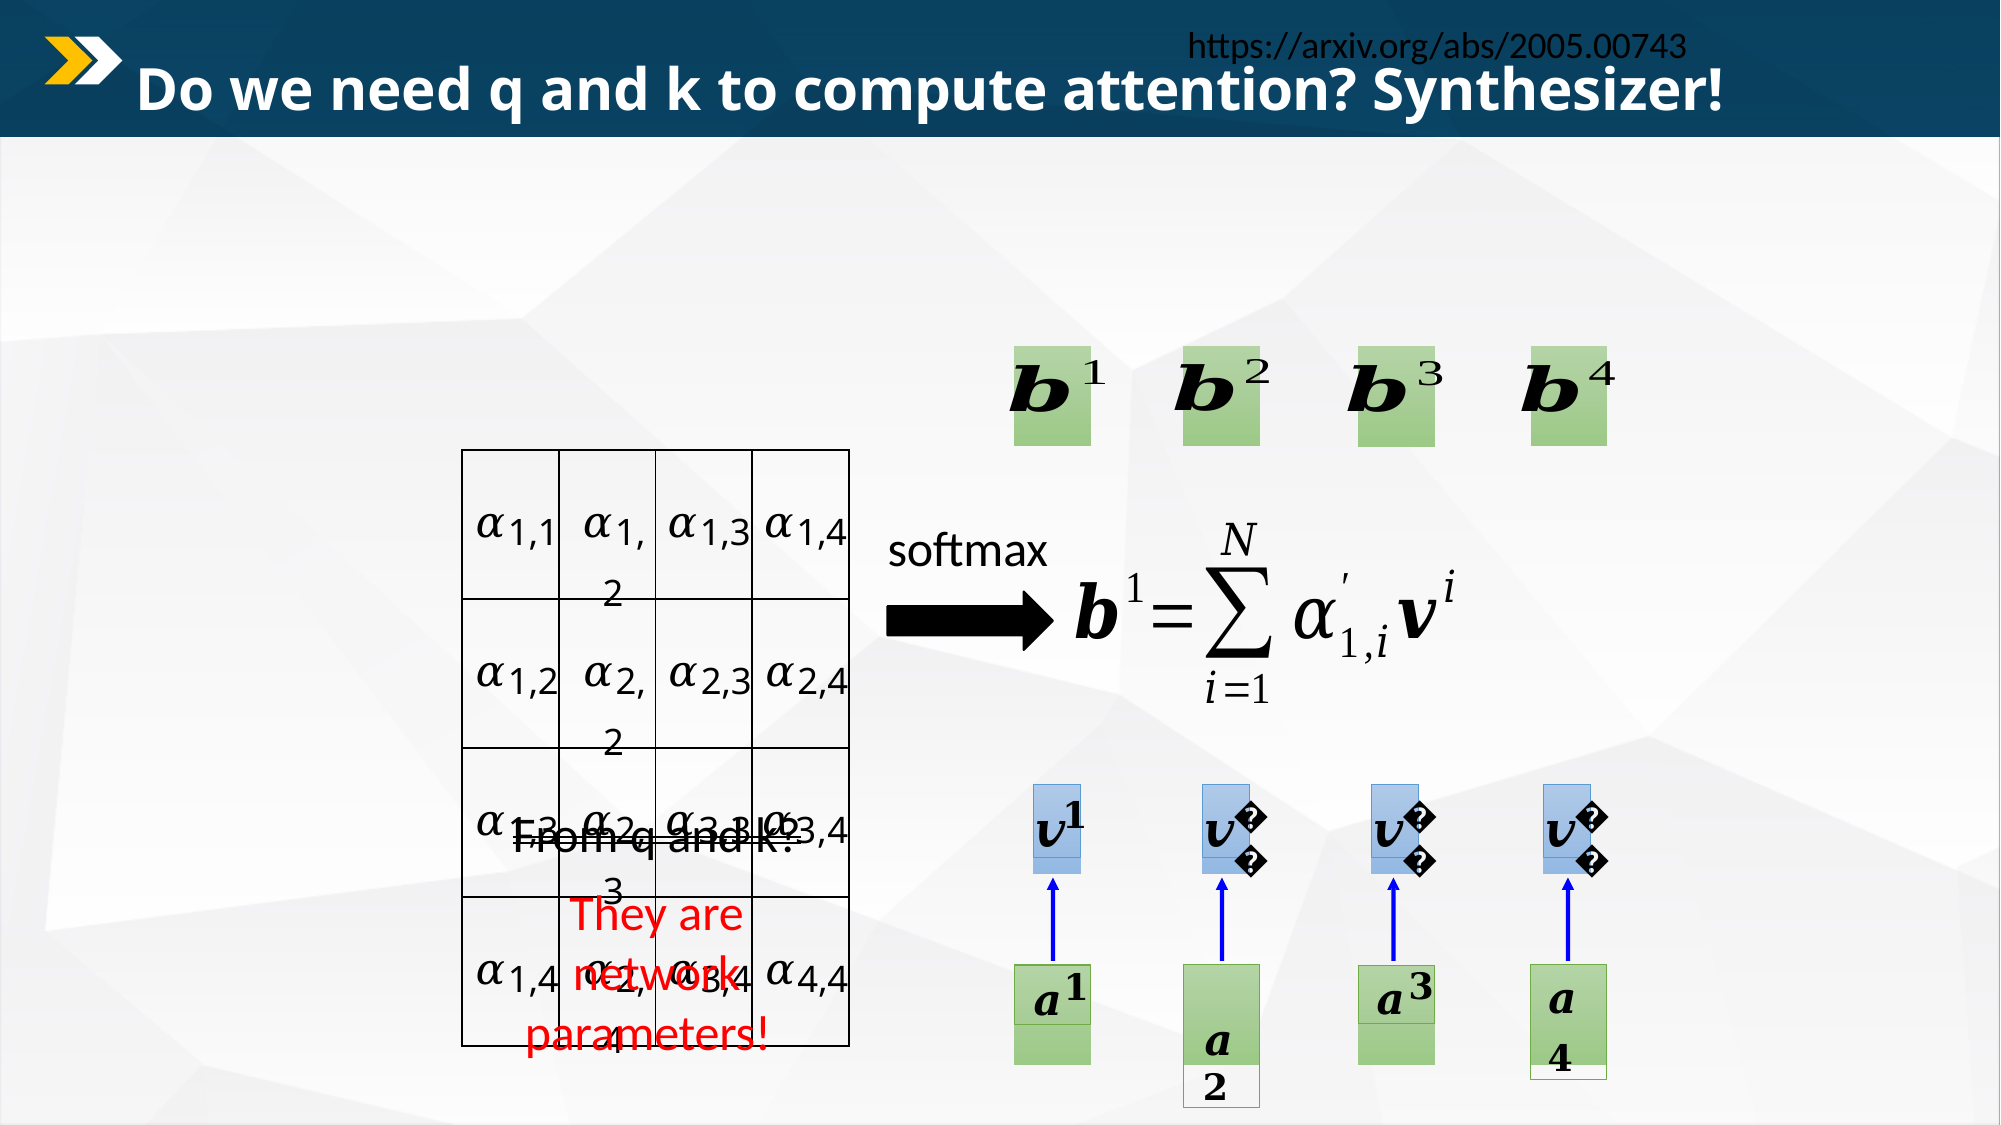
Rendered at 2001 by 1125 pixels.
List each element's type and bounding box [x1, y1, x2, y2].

table_cell [463, 898, 467, 1045]
text_box [1033, 784, 1088, 962]
text_box [467, 782, 828, 1061]
text_box [1202, 784, 1257, 962]
table_cell [828, 898, 848, 1045]
table_cell [753, 749, 848, 896]
table_cell [463, 749, 558, 896]
text_box [886, 590, 1055, 652]
text_box [1371, 784, 1426, 962]
text_box [1530, 1065, 1607, 1080]
table_cell [463, 600, 558, 747]
text_box [1543, 784, 1598, 962]
table_cell [656, 600, 751, 747]
text_box [1183, 1065, 1260, 1108]
text_box [885, 514, 1054, 577]
table_header [560, 451, 655, 598]
table_cell [753, 600, 848, 747]
table_header [656, 451, 751, 598]
table_cell [656, 749, 751, 782]
table_cell [560, 749, 655, 782]
picture [0, 0, 2000, 1125]
table_header [753, 451, 848, 598]
title [133, 8, 1766, 212]
table_cell [560, 600, 655, 747]
text_box [1185, 18, 1698, 66]
table_header [463, 451, 558, 598]
